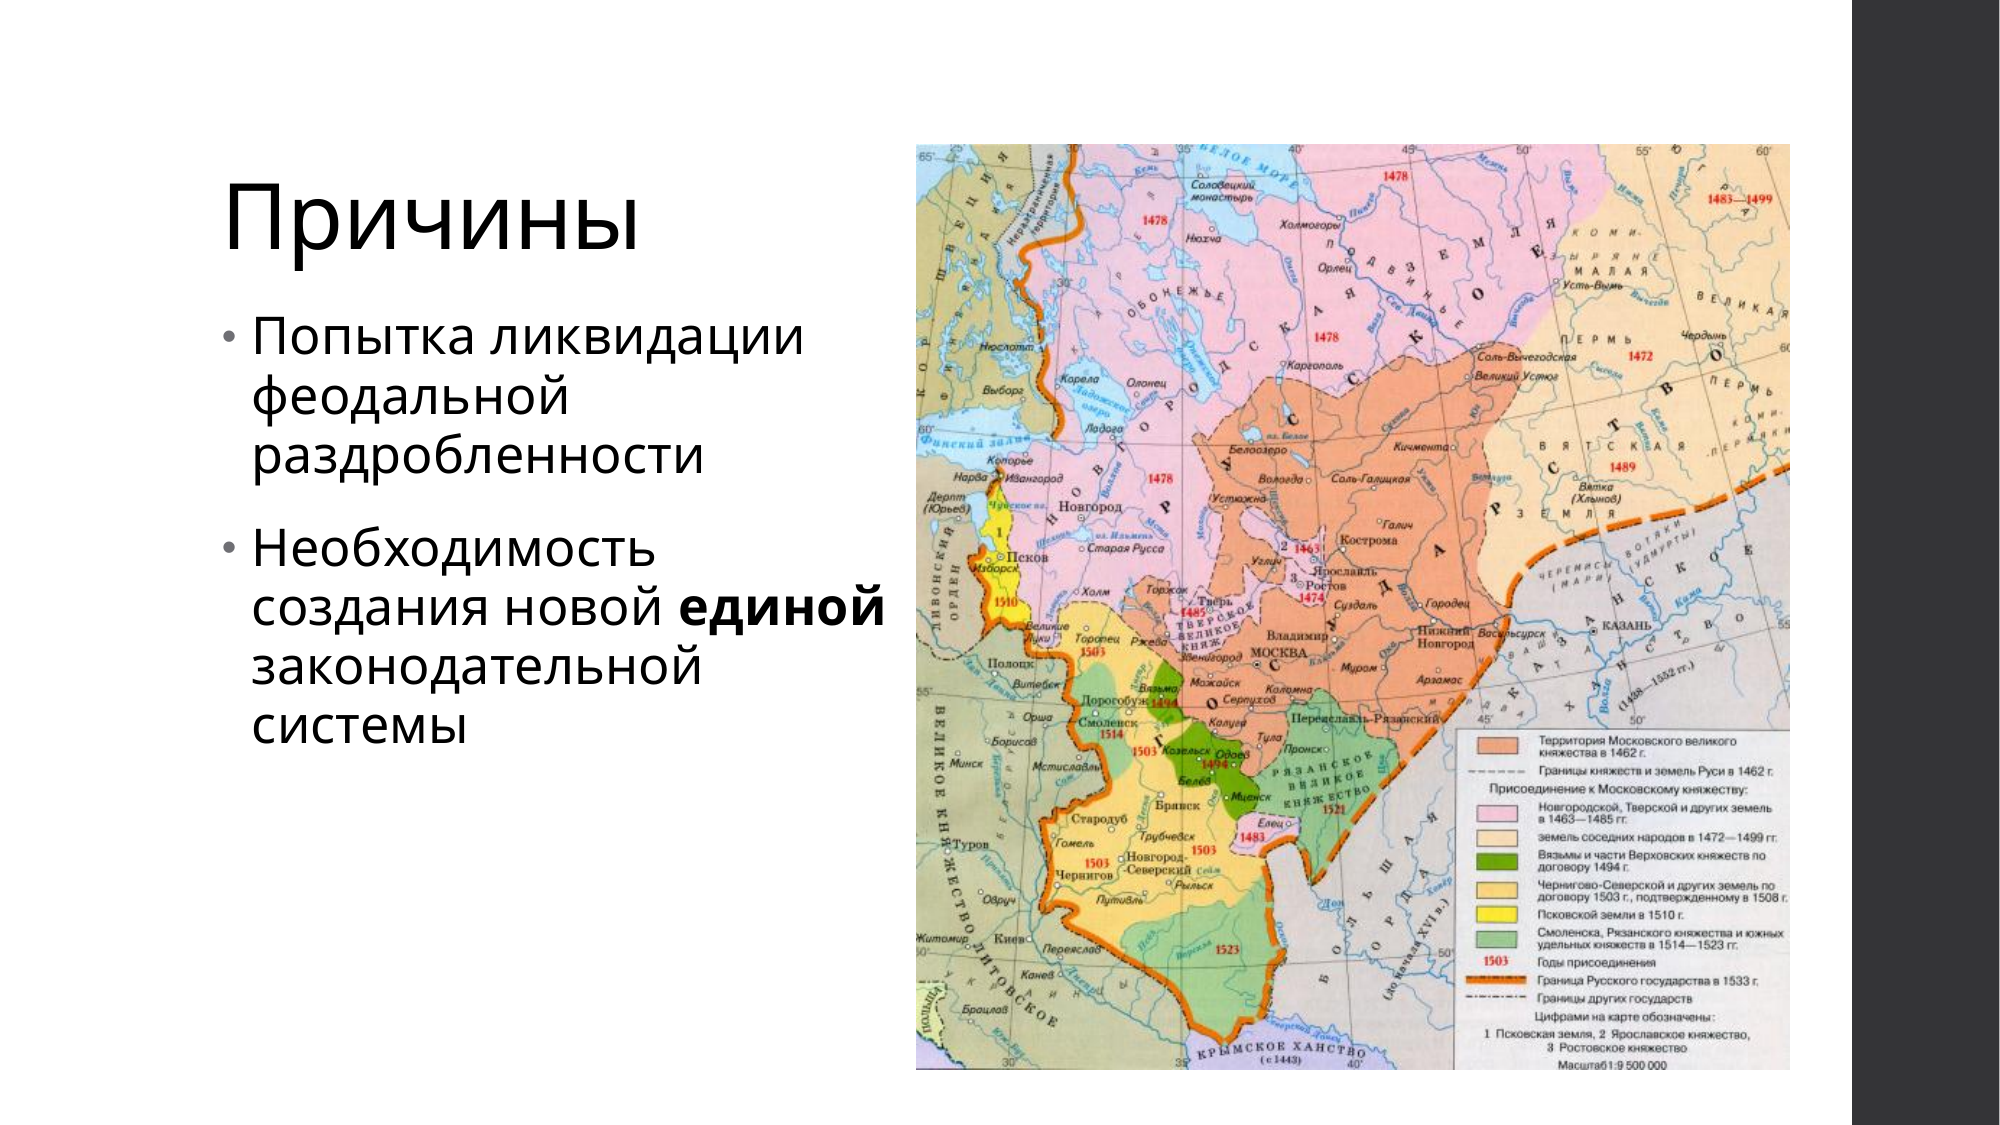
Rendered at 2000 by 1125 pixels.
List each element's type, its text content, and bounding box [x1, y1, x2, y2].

list Попытка ликвидации феодальной раздробленности Необходимость создания новой единой законодательной системы [206, 299, 909, 953]
title Причины [206, 60, 1797, 278]
picture [916, 144, 1790, 1071]
